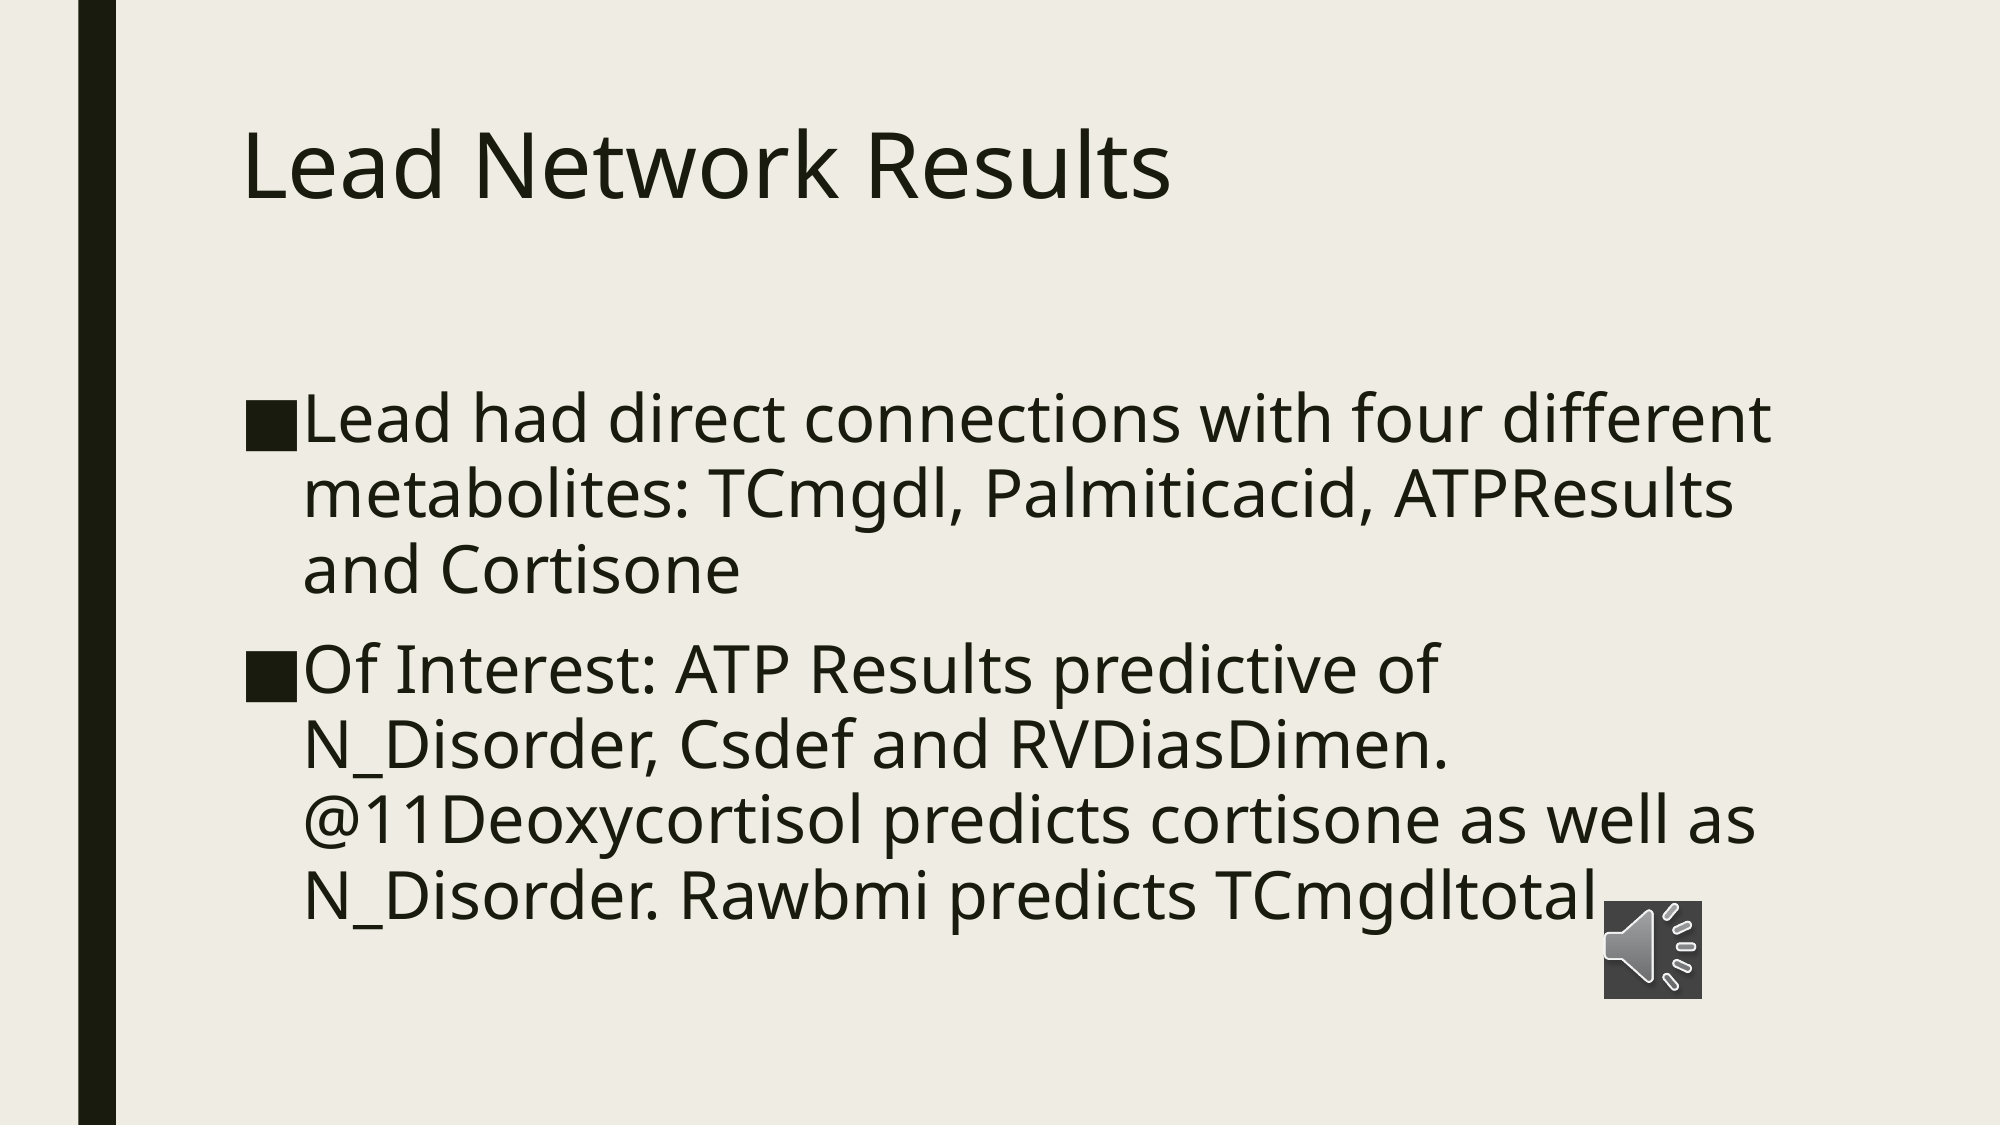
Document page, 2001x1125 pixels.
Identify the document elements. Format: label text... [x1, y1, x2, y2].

picture [1602, 899, 1703, 1000]
list Lead had direct connections with four different metabolites: TCmgdl, Palmiticacid, ATPResults and Cortisone Of Interest: ATP Results predictive of N_Disorder, Csdef and RVDiasDimen. @11Deoxycortisol predicts cortisone as well as N_Disorder. Rawbmi predicts TCmgdltotal [225, 375, 1800, 963]
title Lead Network Results [225, 112, 1800, 357]
